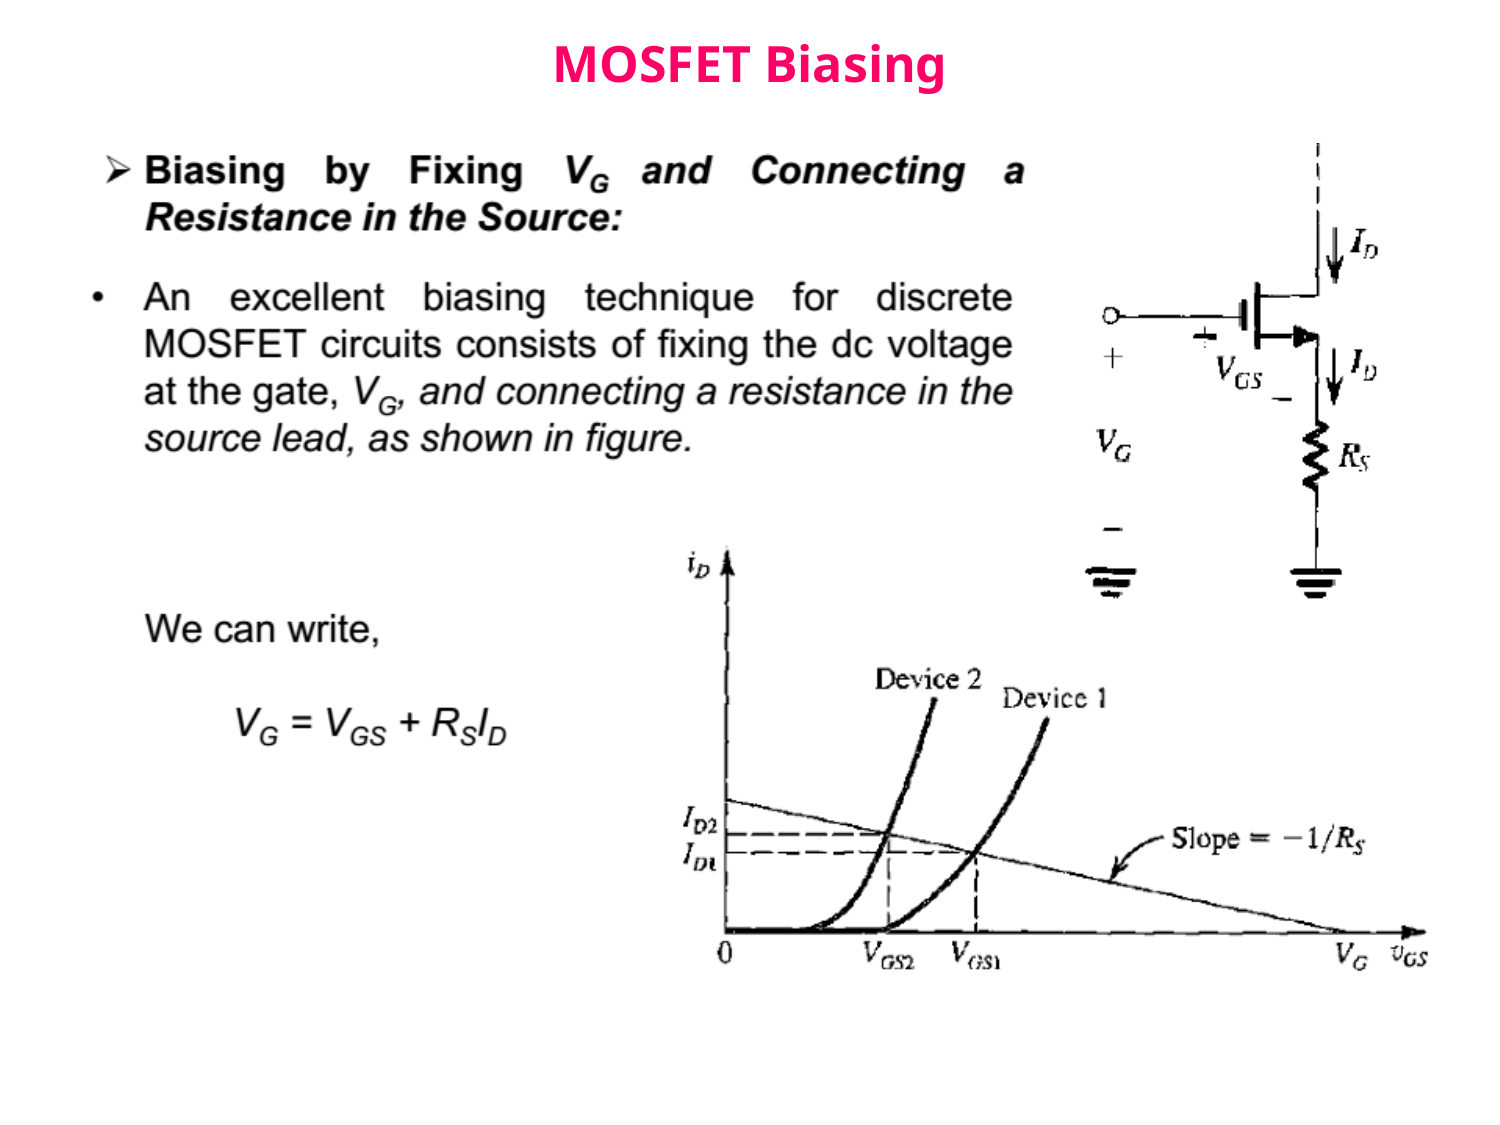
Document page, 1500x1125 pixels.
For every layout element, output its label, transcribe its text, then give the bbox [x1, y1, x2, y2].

picture [61, 143, 1439, 982]
text_box MOSFET Biasing [537, 25, 963, 101]
